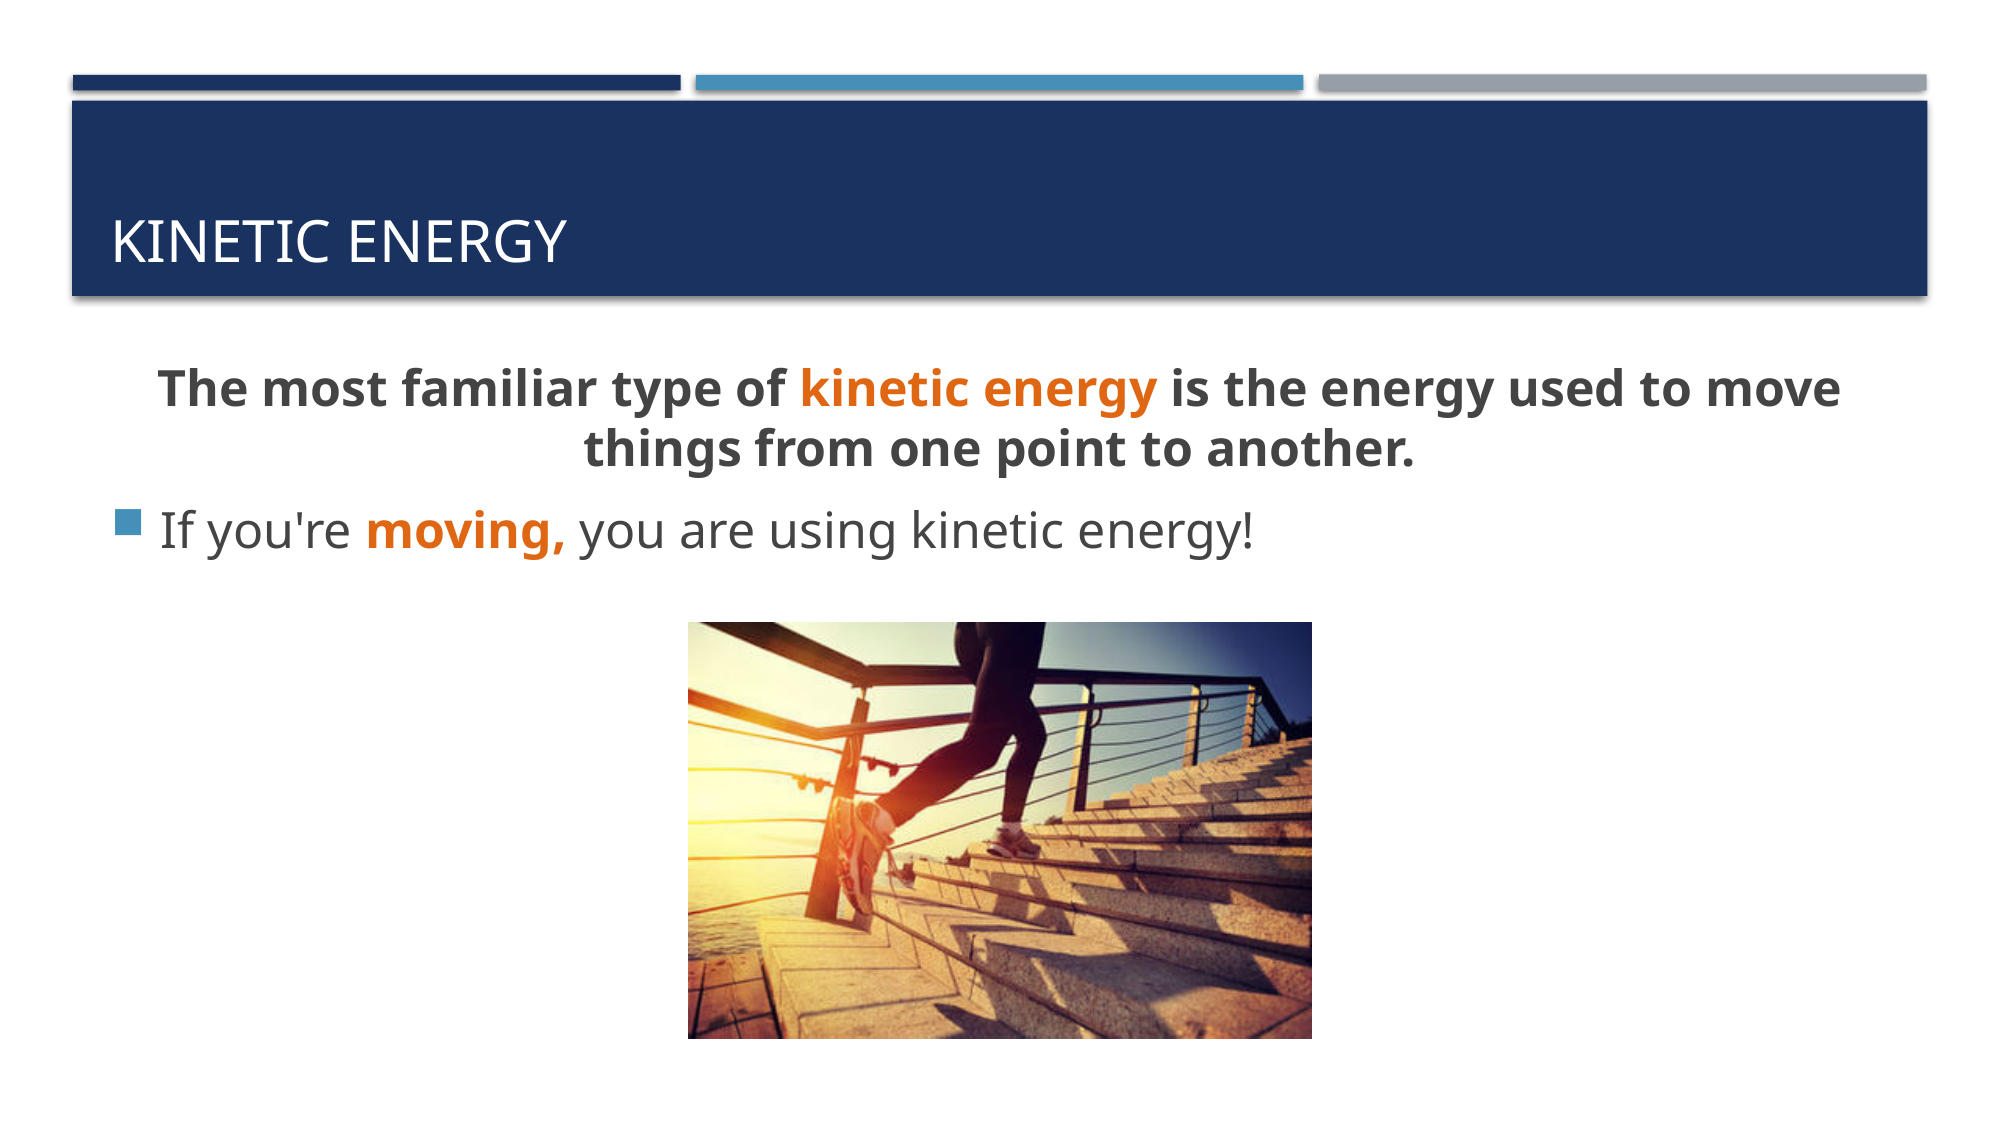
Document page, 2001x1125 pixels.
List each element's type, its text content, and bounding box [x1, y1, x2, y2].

list The most familiar type of kinetic energy is the energy used to move things from one point to another. If you're moving, you are using kinetic energy! [95, 357, 1905, 623]
picture [687, 622, 1313, 1039]
title Kinetic energy [95, 115, 1905, 282]
